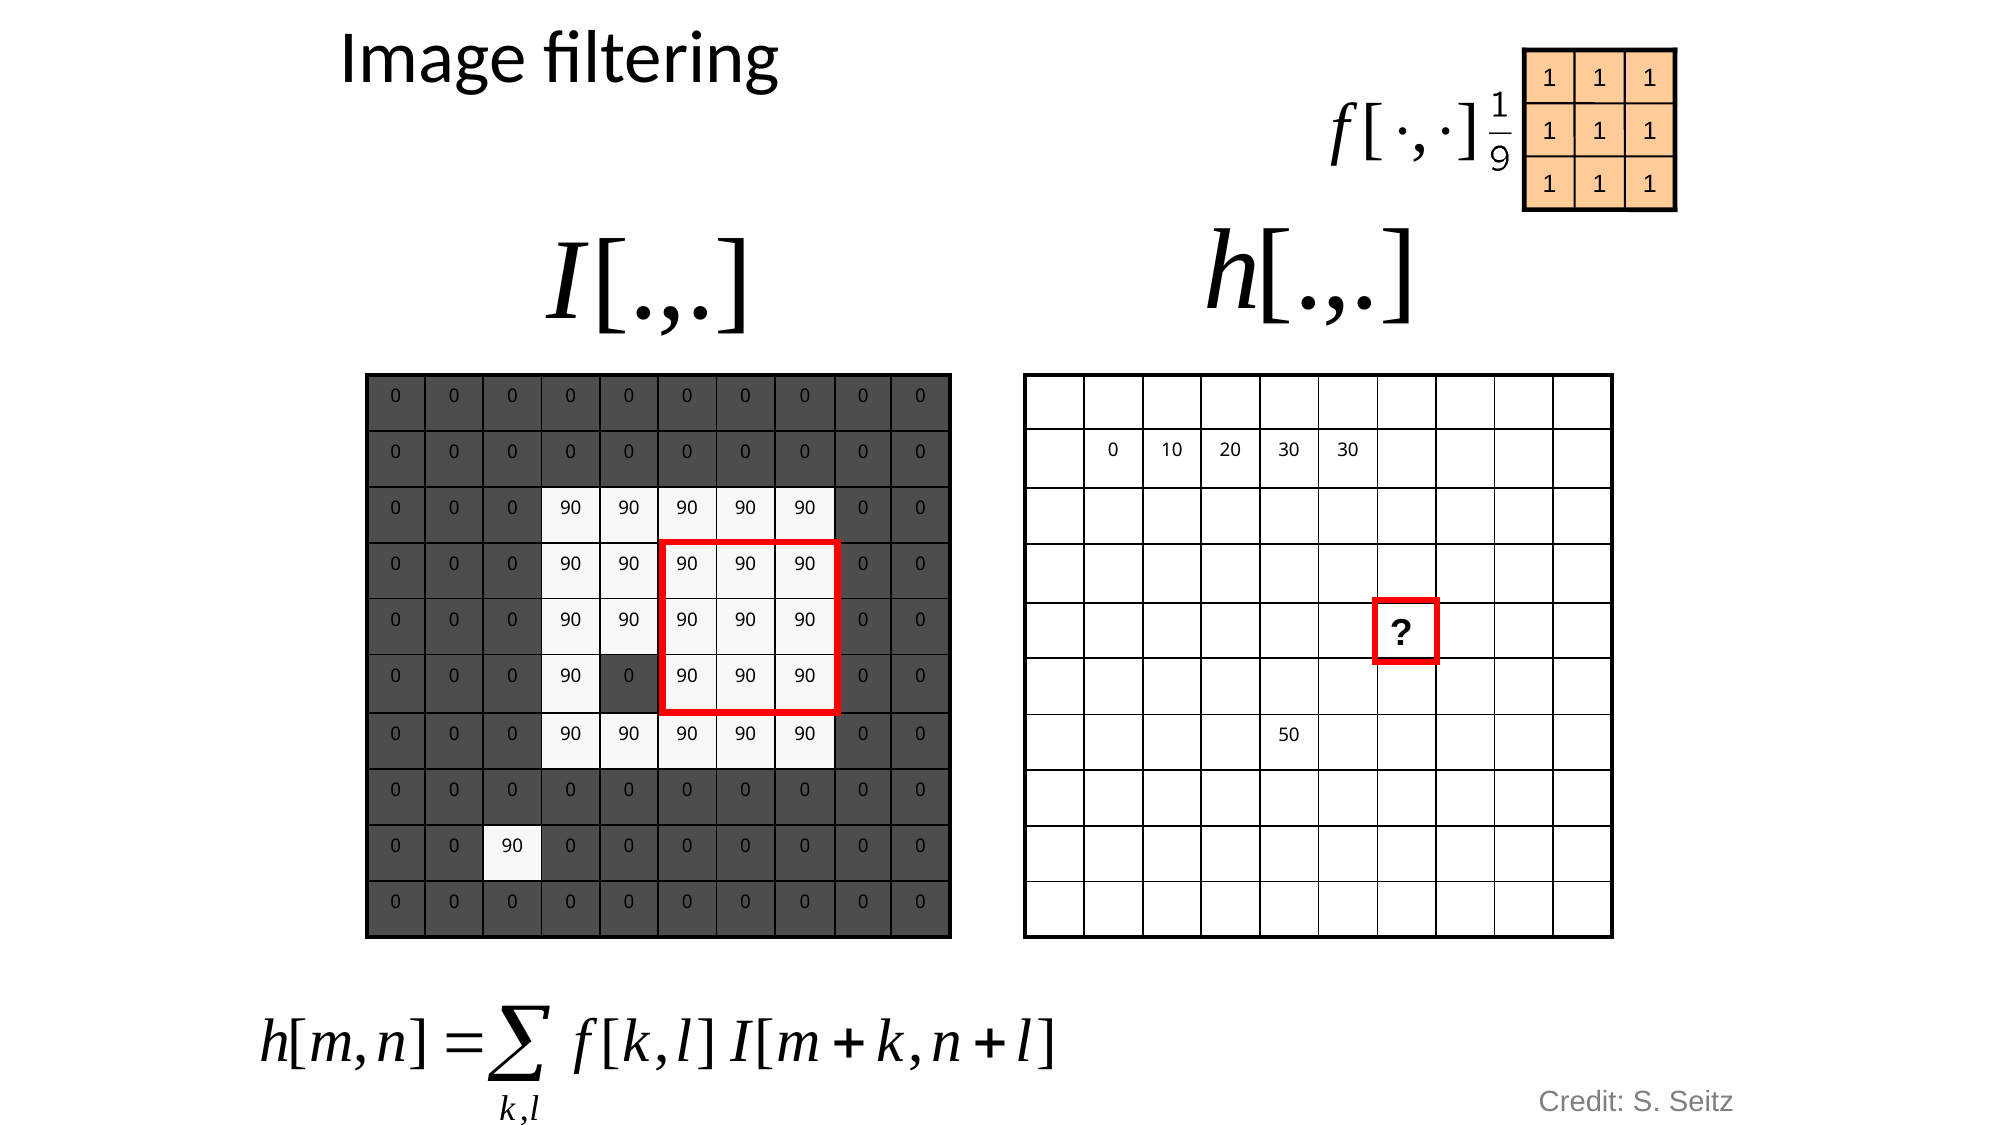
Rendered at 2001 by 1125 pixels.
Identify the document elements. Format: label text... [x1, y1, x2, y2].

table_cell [1554, 827, 1610, 881]
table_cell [369, 882, 424, 935]
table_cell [717, 432, 774, 486]
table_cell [776, 770, 834, 824]
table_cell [1437, 827, 1494, 881]
table_cell [1437, 659, 1494, 714]
table_header [1437, 377, 1494, 428]
table_header [1261, 377, 1318, 428]
table_cell [1085, 659, 1142, 714]
table_cell [1554, 545, 1610, 602]
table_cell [717, 714, 774, 768]
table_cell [542, 770, 599, 824]
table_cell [1261, 827, 1318, 881]
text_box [525, 212, 764, 367]
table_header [601, 377, 657, 430]
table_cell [838, 655, 890, 712]
table_cell [1202, 604, 1259, 657]
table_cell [369, 432, 424, 486]
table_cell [426, 655, 482, 712]
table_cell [601, 544, 657, 598]
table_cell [369, 655, 424, 712]
table_cell [1144, 545, 1200, 602]
table_cell 50 [1261, 715, 1318, 769]
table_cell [484, 770, 541, 824]
table_cell [1027, 715, 1083, 769]
table_header [1144, 377, 1200, 428]
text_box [1523, 1074, 1750, 1125]
table_cell [1495, 430, 1552, 487]
table_header [1378, 377, 1435, 428]
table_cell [892, 544, 948, 598]
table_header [369, 377, 424, 430]
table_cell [542, 826, 599, 880]
table_cell [1554, 715, 1610, 769]
table_header [1319, 377, 1377, 428]
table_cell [601, 882, 657, 935]
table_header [717, 377, 774, 430]
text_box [1374, 599, 1438, 663]
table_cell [836, 714, 890, 768]
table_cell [484, 432, 541, 486]
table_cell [1085, 827, 1142, 881]
table_cell [1554, 604, 1610, 657]
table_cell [484, 655, 541, 712]
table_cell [659, 826, 716, 880]
table_cell [1495, 604, 1552, 657]
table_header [836, 377, 890, 430]
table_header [659, 377, 716, 430]
table_cell [1319, 715, 1377, 769]
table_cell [542, 544, 599, 598]
table_cell [1319, 604, 1374, 657]
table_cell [484, 544, 541, 598]
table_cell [892, 826, 948, 880]
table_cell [601, 599, 657, 654]
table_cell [601, 432, 657, 486]
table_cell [1319, 827, 1377, 881]
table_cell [426, 882, 482, 935]
table_header [1554, 377, 1610, 428]
table_cell [1495, 545, 1552, 602]
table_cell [542, 488, 599, 542]
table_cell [776, 488, 834, 541]
table_cell [1202, 659, 1259, 714]
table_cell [1554, 771, 1610, 825]
table_cell 20 [1202, 430, 1259, 487]
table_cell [659, 432, 716, 486]
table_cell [892, 655, 948, 712]
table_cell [836, 882, 890, 935]
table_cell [1495, 827, 1552, 881]
table_cell [1027, 489, 1083, 543]
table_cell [776, 826, 834, 880]
table_cell [1438, 604, 1494, 657]
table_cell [1202, 827, 1259, 881]
table_cell [1437, 489, 1494, 543]
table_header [542, 377, 599, 430]
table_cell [892, 714, 948, 768]
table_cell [601, 714, 657, 768]
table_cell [892, 599, 948, 654]
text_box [662, 541, 838, 713]
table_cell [717, 882, 774, 935]
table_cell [1319, 771, 1377, 825]
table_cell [1027, 882, 1083, 935]
table_cell [1319, 545, 1377, 602]
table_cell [776, 714, 834, 768]
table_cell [776, 432, 834, 486]
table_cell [1144, 827, 1200, 881]
table_cell [1085, 545, 1142, 602]
table_cell [1261, 659, 1318, 714]
table_cell [1319, 489, 1377, 543]
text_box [1186, 203, 1435, 357]
table_cell [1202, 771, 1259, 825]
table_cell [1437, 771, 1494, 825]
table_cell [426, 770, 482, 824]
table_cell [1378, 489, 1435, 543]
table_cell [1027, 771, 1083, 825]
table_cell [1437, 715, 1494, 769]
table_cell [892, 770, 948, 824]
table_cell [1027, 604, 1083, 657]
table_cell [1319, 659, 1377, 714]
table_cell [659, 770, 716, 824]
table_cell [1554, 882, 1610, 935]
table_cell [838, 544, 890, 598]
table_cell [1085, 489, 1142, 543]
table_header [1495, 377, 1552, 428]
table_cell [1554, 430, 1610, 487]
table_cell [659, 488, 716, 542]
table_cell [601, 770, 657, 824]
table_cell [601, 488, 657, 542]
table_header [426, 377, 482, 430]
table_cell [1202, 882, 1259, 935]
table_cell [426, 544, 482, 598]
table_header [892, 377, 948, 430]
table_cell 30 [1261, 430, 1318, 487]
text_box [324, 0, 1675, 210]
table_cell [1085, 604, 1142, 657]
table_cell [1144, 715, 1200, 769]
table_cell [1144, 659, 1200, 714]
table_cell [542, 714, 599, 768]
table_cell [1202, 489, 1259, 543]
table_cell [717, 770, 774, 824]
table_cell [1378, 663, 1435, 714]
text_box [250, 994, 1075, 1125]
table_cell [1144, 604, 1200, 657]
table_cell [717, 826, 774, 880]
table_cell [836, 488, 890, 542]
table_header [776, 377, 834, 430]
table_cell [1437, 882, 1494, 935]
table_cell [601, 655, 657, 712]
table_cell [659, 714, 716, 768]
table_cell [484, 488, 541, 542]
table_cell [426, 488, 482, 542]
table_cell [426, 432, 482, 486]
table_cell 0 [1085, 430, 1142, 487]
table_cell [1027, 545, 1083, 602]
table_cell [484, 826, 541, 880]
table_cell [1378, 545, 1435, 599]
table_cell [601, 826, 657, 880]
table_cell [484, 714, 541, 768]
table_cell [892, 882, 948, 935]
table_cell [542, 882, 599, 935]
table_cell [776, 882, 834, 935]
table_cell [542, 655, 599, 712]
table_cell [542, 599, 599, 654]
table_cell [1261, 545, 1318, 602]
table_cell [1144, 771, 1200, 825]
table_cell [1085, 882, 1142, 935]
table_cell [836, 432, 890, 486]
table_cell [1144, 882, 1200, 935]
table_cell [1261, 882, 1318, 935]
table_cell 30 [1319, 430, 1377, 487]
table_cell [1554, 489, 1610, 543]
table_cell [1378, 715, 1435, 769]
table_cell [1027, 430, 1083, 487]
table_cell [1261, 604, 1318, 657]
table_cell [1378, 827, 1435, 881]
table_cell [1495, 771, 1552, 825]
table_cell [1495, 715, 1552, 769]
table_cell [1378, 882, 1435, 935]
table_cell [717, 488, 774, 541]
table_cell [1144, 489, 1200, 543]
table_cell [838, 599, 890, 654]
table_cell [369, 544, 424, 598]
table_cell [836, 826, 890, 880]
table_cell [542, 432, 599, 486]
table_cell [369, 826, 424, 880]
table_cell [1378, 771, 1435, 825]
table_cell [369, 714, 424, 768]
table_cell [1495, 659, 1552, 714]
table_cell [1554, 659, 1610, 714]
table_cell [892, 488, 948, 542]
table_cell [659, 882, 716, 935]
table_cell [426, 826, 482, 880]
table_cell [1027, 659, 1083, 714]
table_cell [1085, 771, 1142, 825]
table_cell [1378, 430, 1435, 487]
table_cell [1319, 882, 1377, 935]
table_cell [426, 714, 482, 768]
table_cell [1261, 771, 1318, 825]
table_cell 10 [1144, 430, 1200, 487]
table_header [484, 377, 541, 430]
table_header [1202, 377, 1259, 428]
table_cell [426, 599, 482, 654]
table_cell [1027, 827, 1083, 881]
table_header [1085, 377, 1142, 428]
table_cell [836, 770, 890, 824]
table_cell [369, 770, 424, 824]
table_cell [892, 432, 948, 486]
table_cell [1085, 715, 1142, 769]
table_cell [369, 599, 424, 654]
table_cell [1261, 489, 1318, 543]
table_cell [1495, 489, 1552, 543]
table_cell [1202, 715, 1259, 769]
table_cell [1437, 430, 1494, 487]
table_cell [1437, 545, 1494, 602]
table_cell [484, 599, 541, 654]
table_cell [1495, 882, 1552, 935]
table_cell [1202, 545, 1259, 602]
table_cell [484, 882, 541, 935]
table_header [1027, 377, 1083, 428]
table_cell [369, 488, 424, 542]
